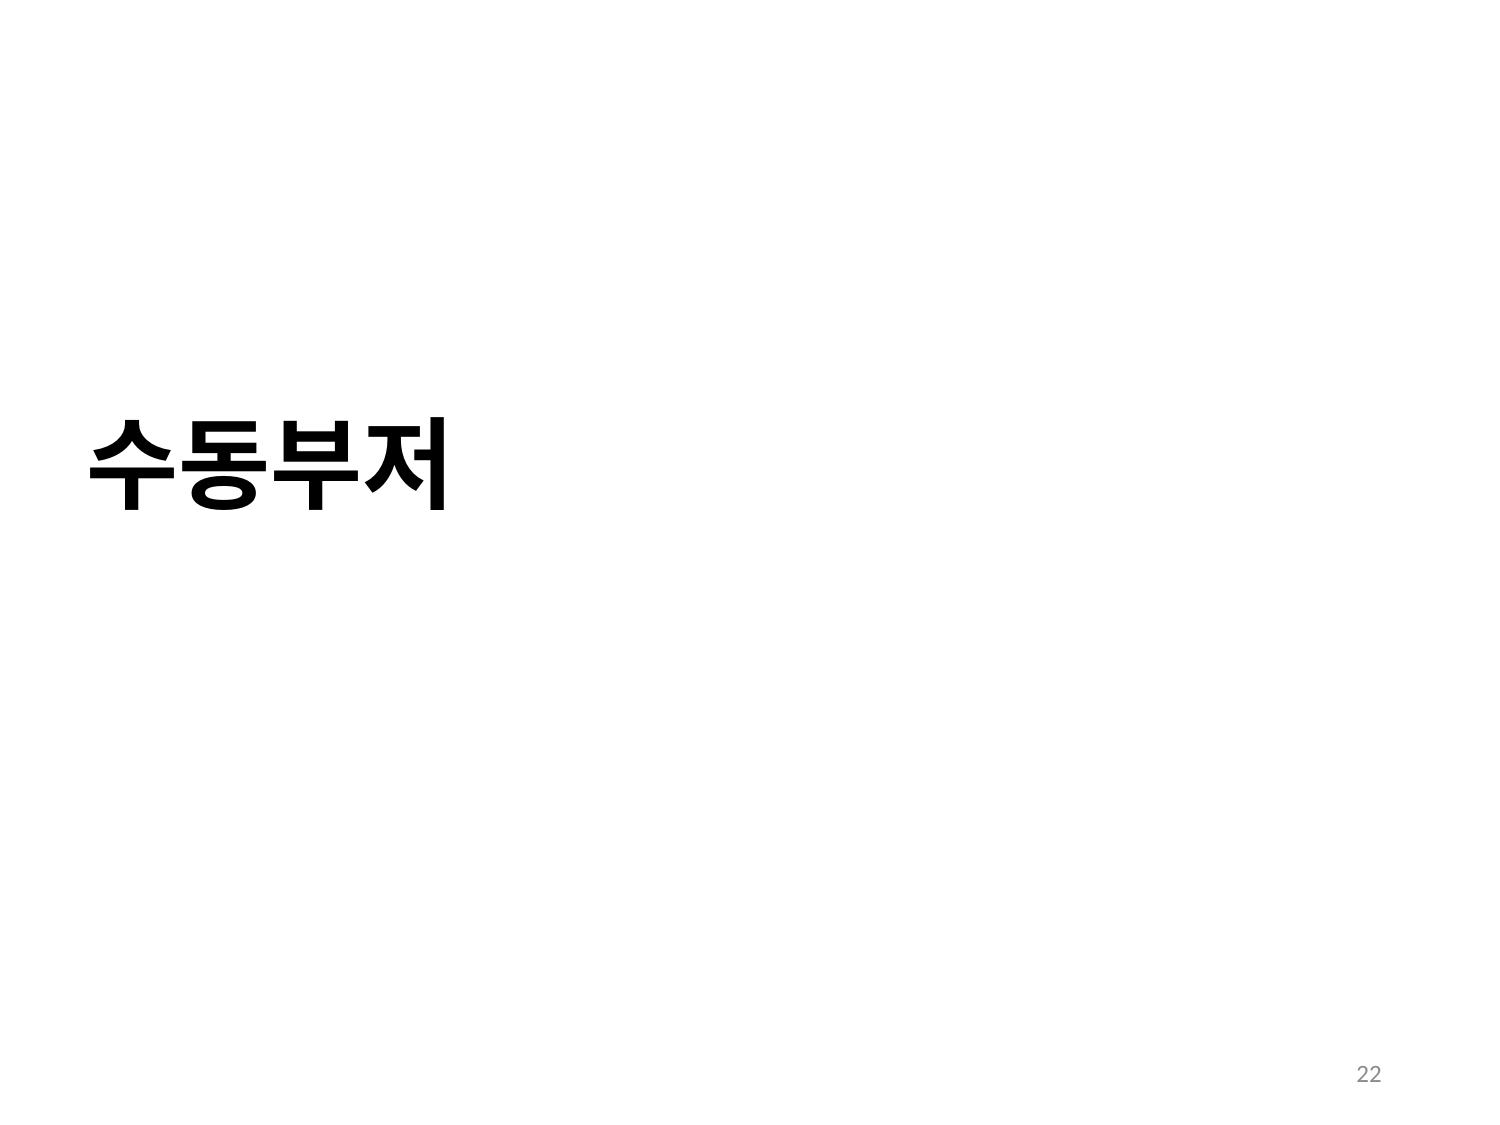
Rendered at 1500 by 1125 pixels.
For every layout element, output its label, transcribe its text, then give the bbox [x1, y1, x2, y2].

title 수동부저 [71, 285, 1424, 531]
slide_number 22 [1059, 1042, 1397, 1103]
